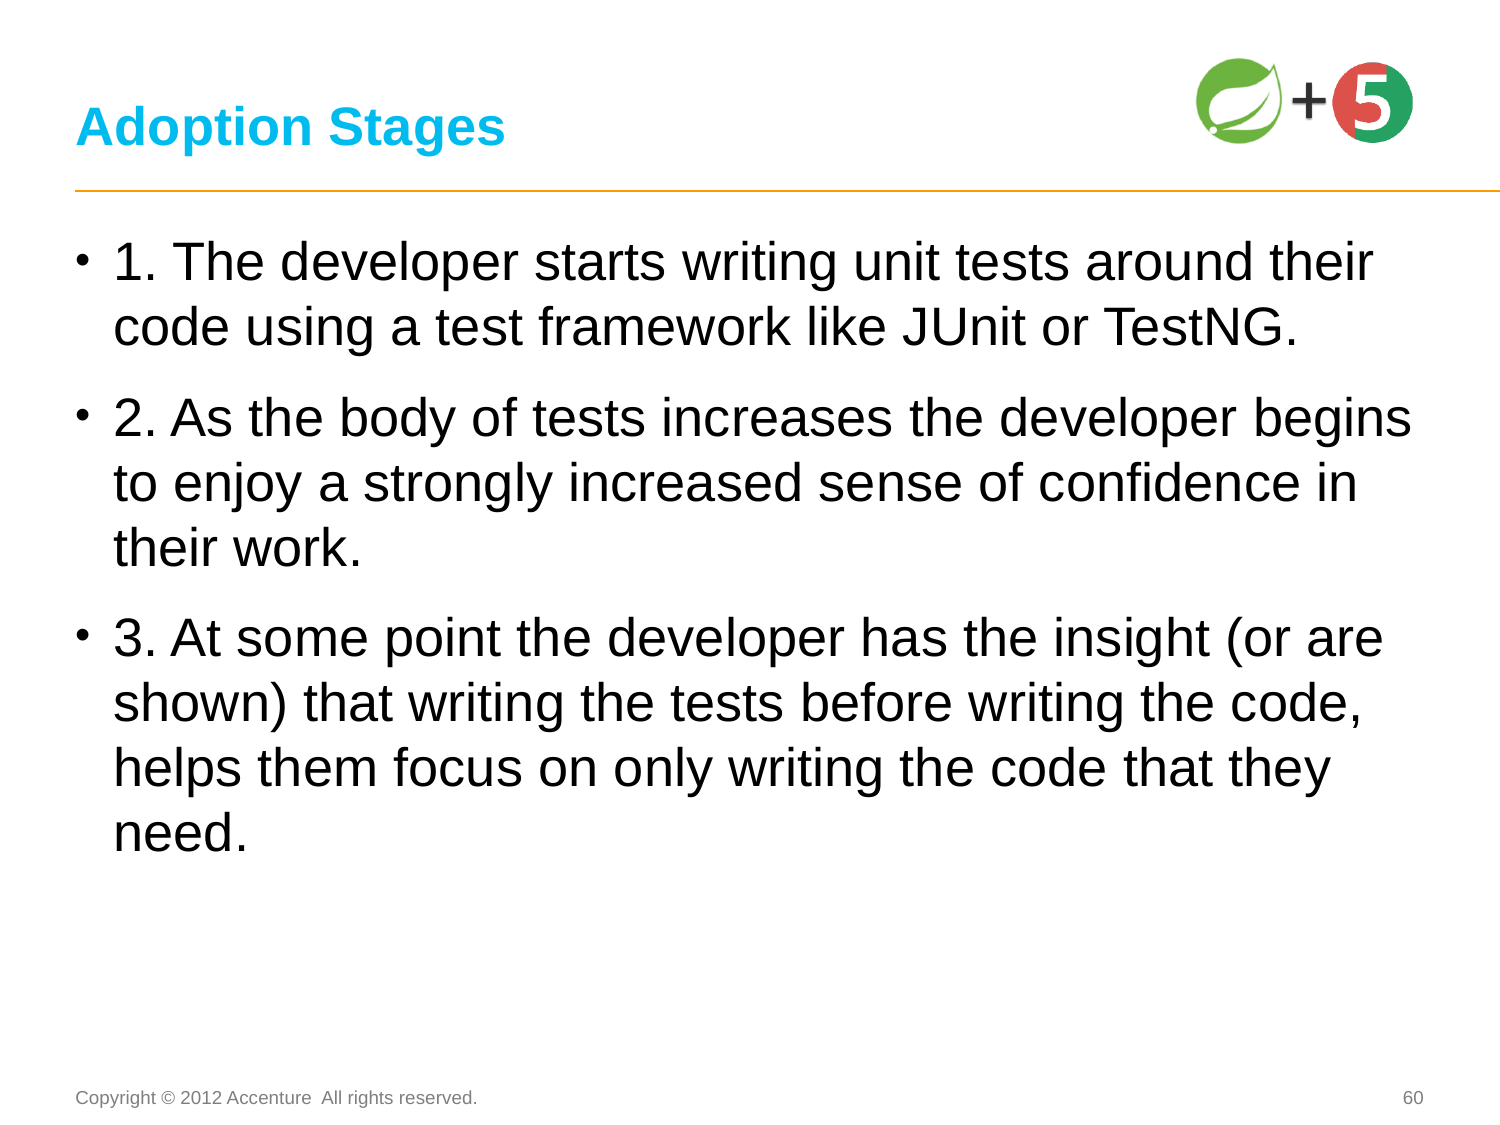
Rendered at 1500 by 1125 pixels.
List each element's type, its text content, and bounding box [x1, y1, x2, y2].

list 1. The developer starts writing unit tests around their code using a test framework like JUnit or TestNG. 2. As the body of tests increases the developer begins to enjoy a strongly increased sense of confidence in their work. 3. At some point the developer has the insight (or are shown) that writing the tests before writing the code, helps them focus on only writing the code that they need. [75, 226, 1425, 1018]
title Adoption Stages [75, 27, 1422, 157]
